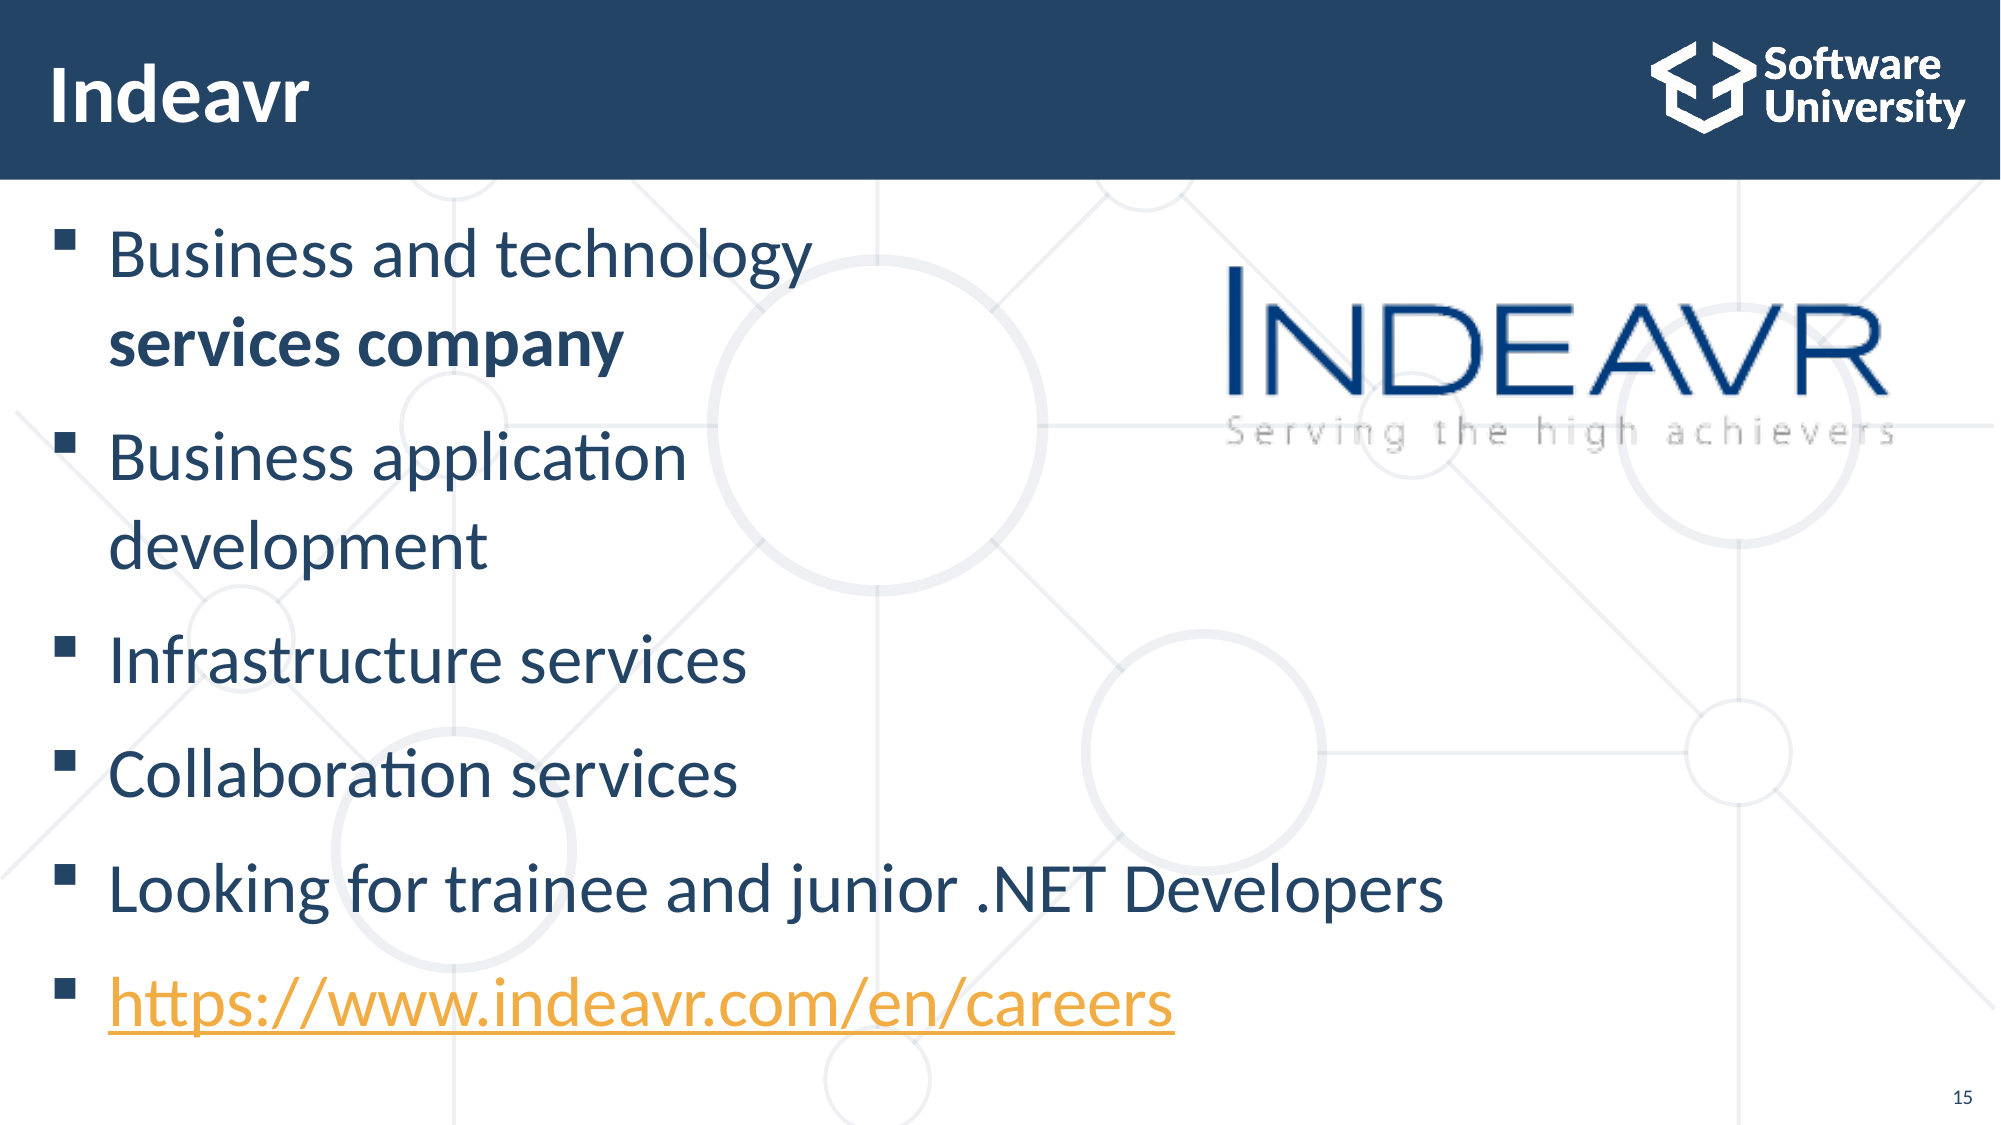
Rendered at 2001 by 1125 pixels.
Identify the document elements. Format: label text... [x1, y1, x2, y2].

title Indeavr [31, 16, 1625, 162]
slide_number 15 [1927, 1067, 1989, 1117]
picture [1190, 229, 1929, 482]
list Business and technology services company Business application development Infrastructure services Collaboration services Looking for trainee and junior .NET Developers https://www.indeavr.com/en/careers [31, 196, 1970, 1104]
picture [1651, 41, 1966, 134]
